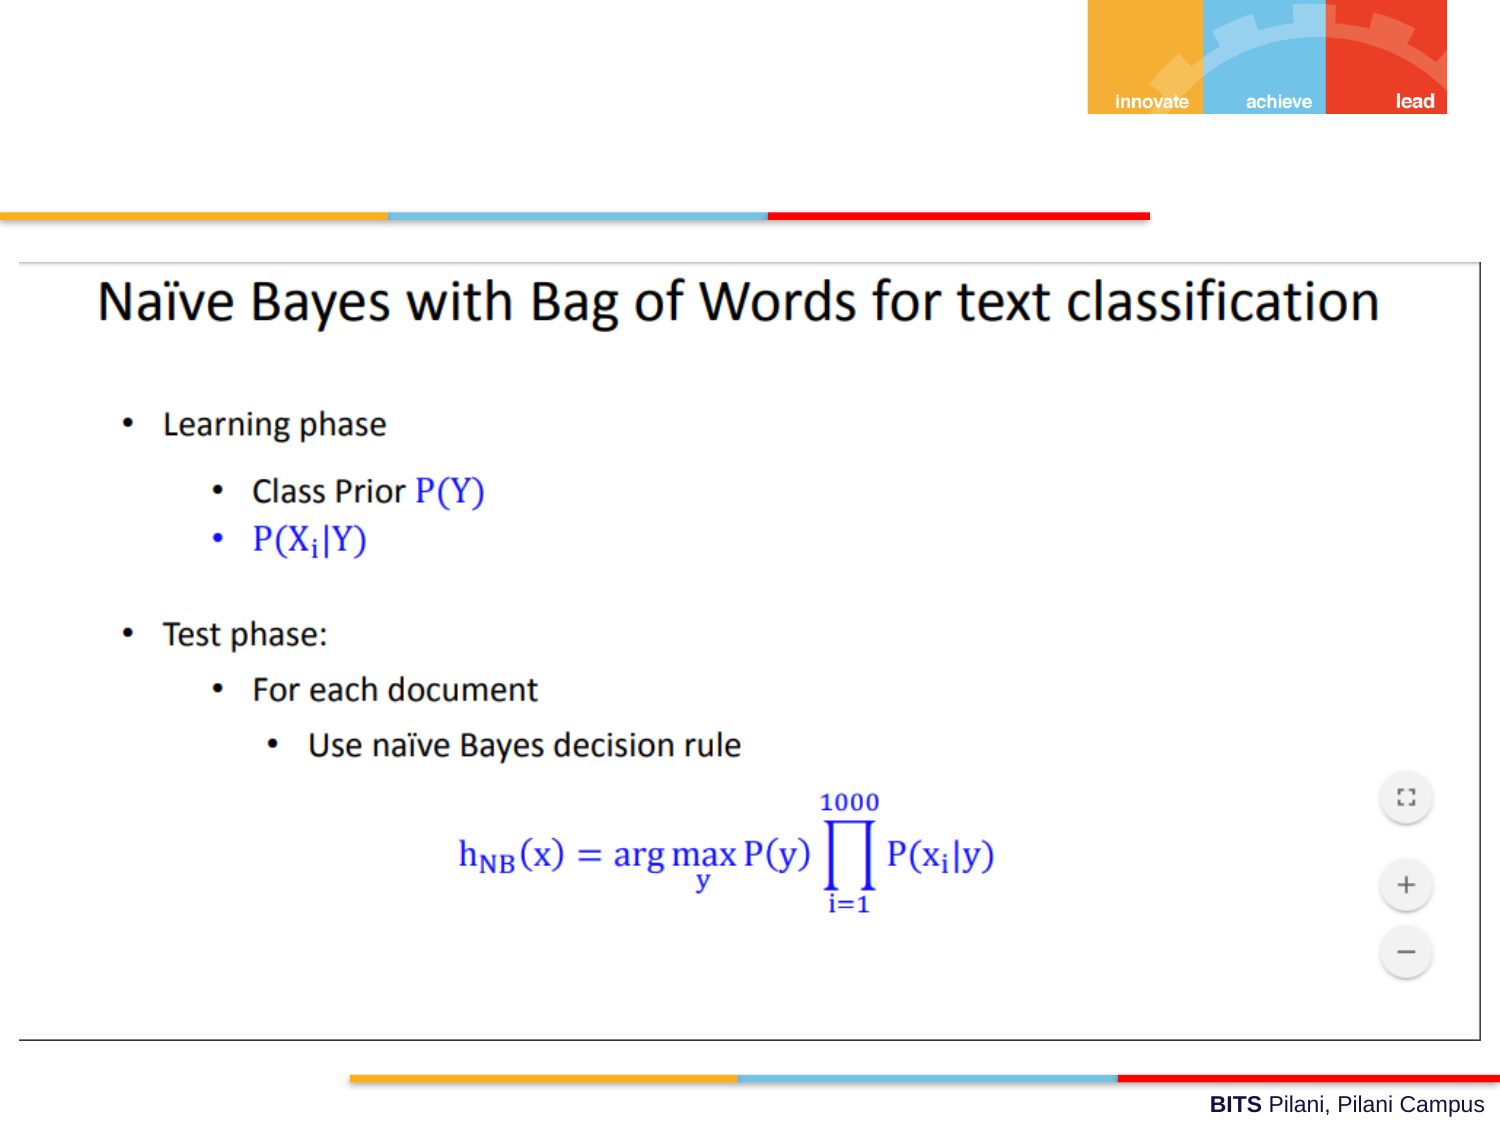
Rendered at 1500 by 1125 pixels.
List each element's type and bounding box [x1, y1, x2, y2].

picture [1087, 0, 1448, 114]
picture [19, 262, 1481, 1041]
